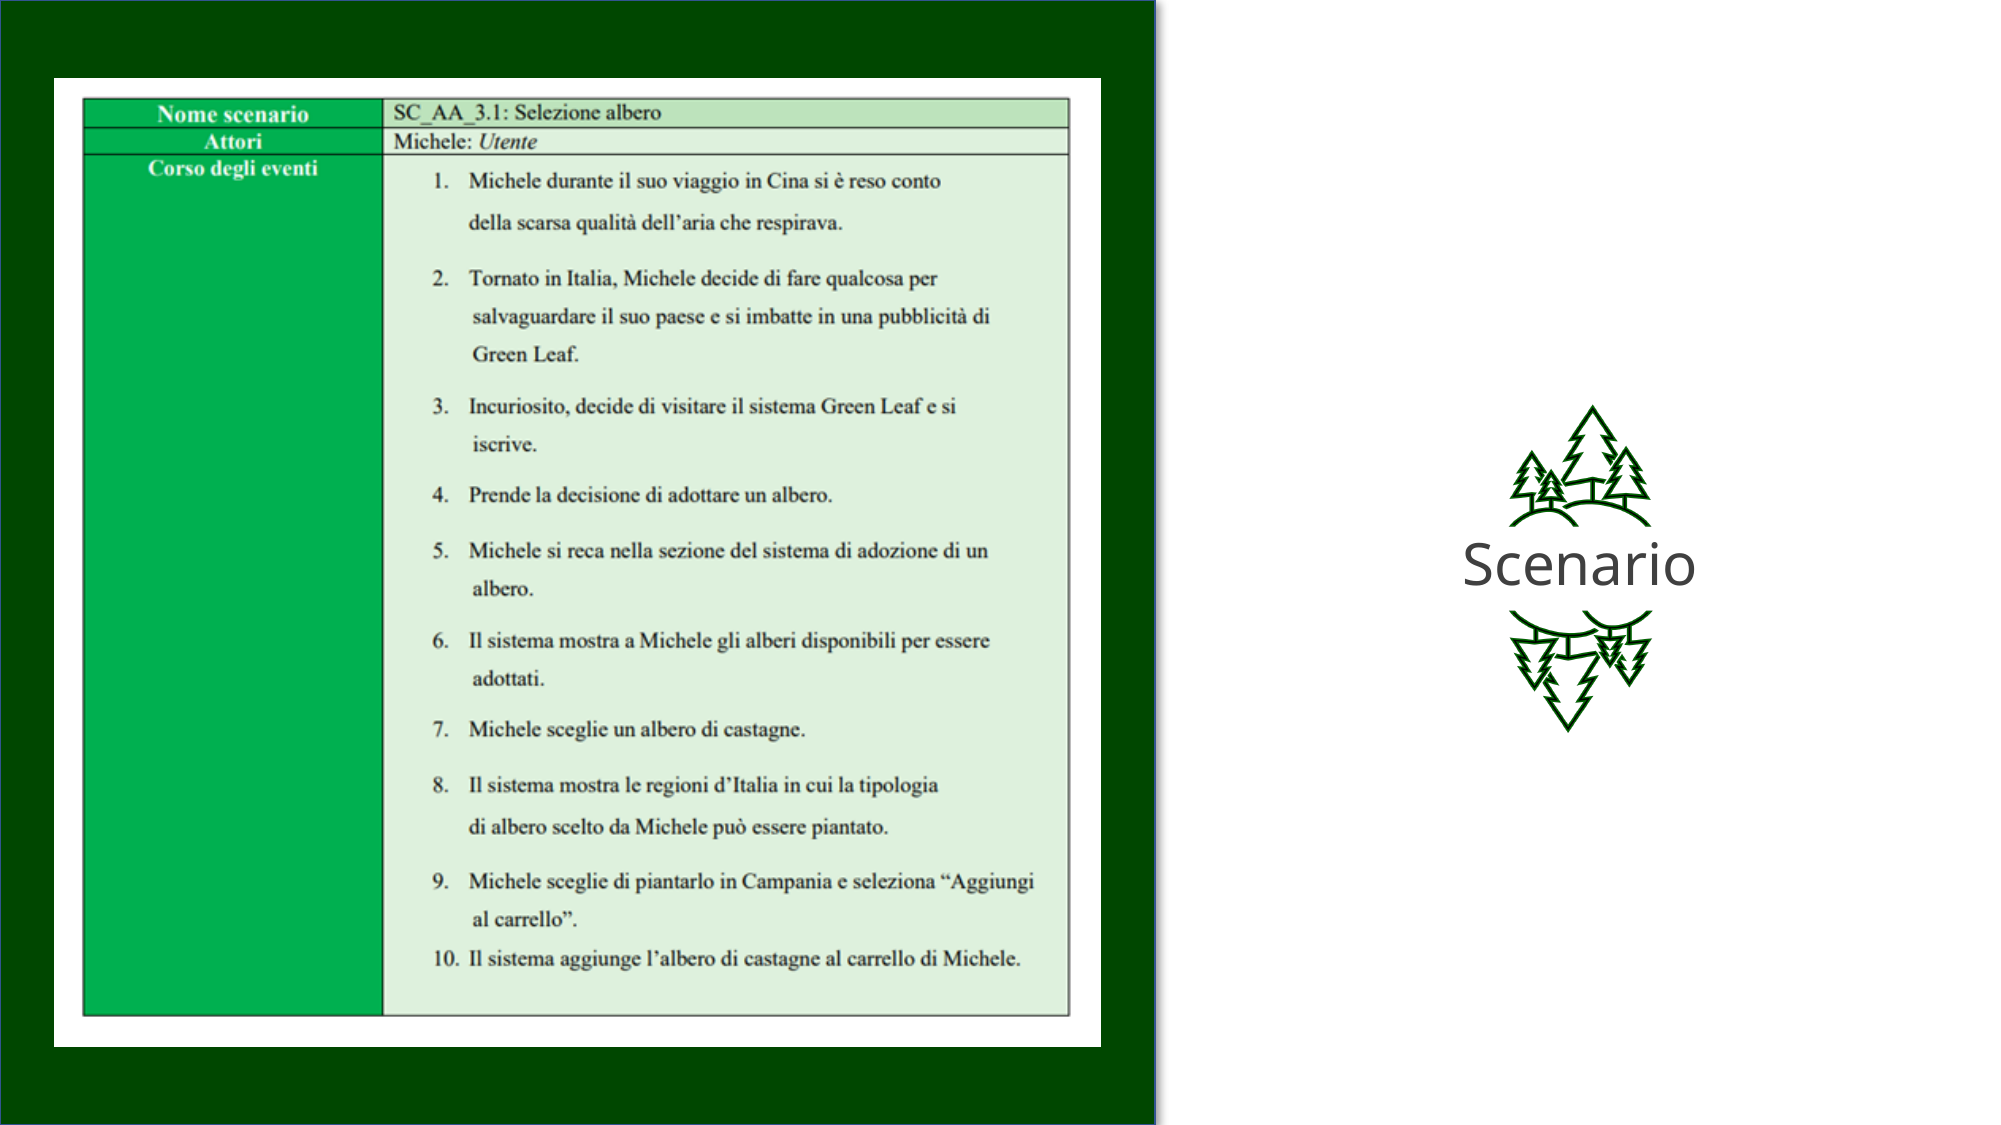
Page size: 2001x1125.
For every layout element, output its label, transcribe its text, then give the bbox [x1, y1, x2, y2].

text_box [0, 0, 1156, 1125]
picture [54, 78, 1101, 1047]
picture [1504, 594, 1656, 745]
text_box Scenario [1245, 519, 1915, 605]
picture [1504, 392, 1655, 543]
